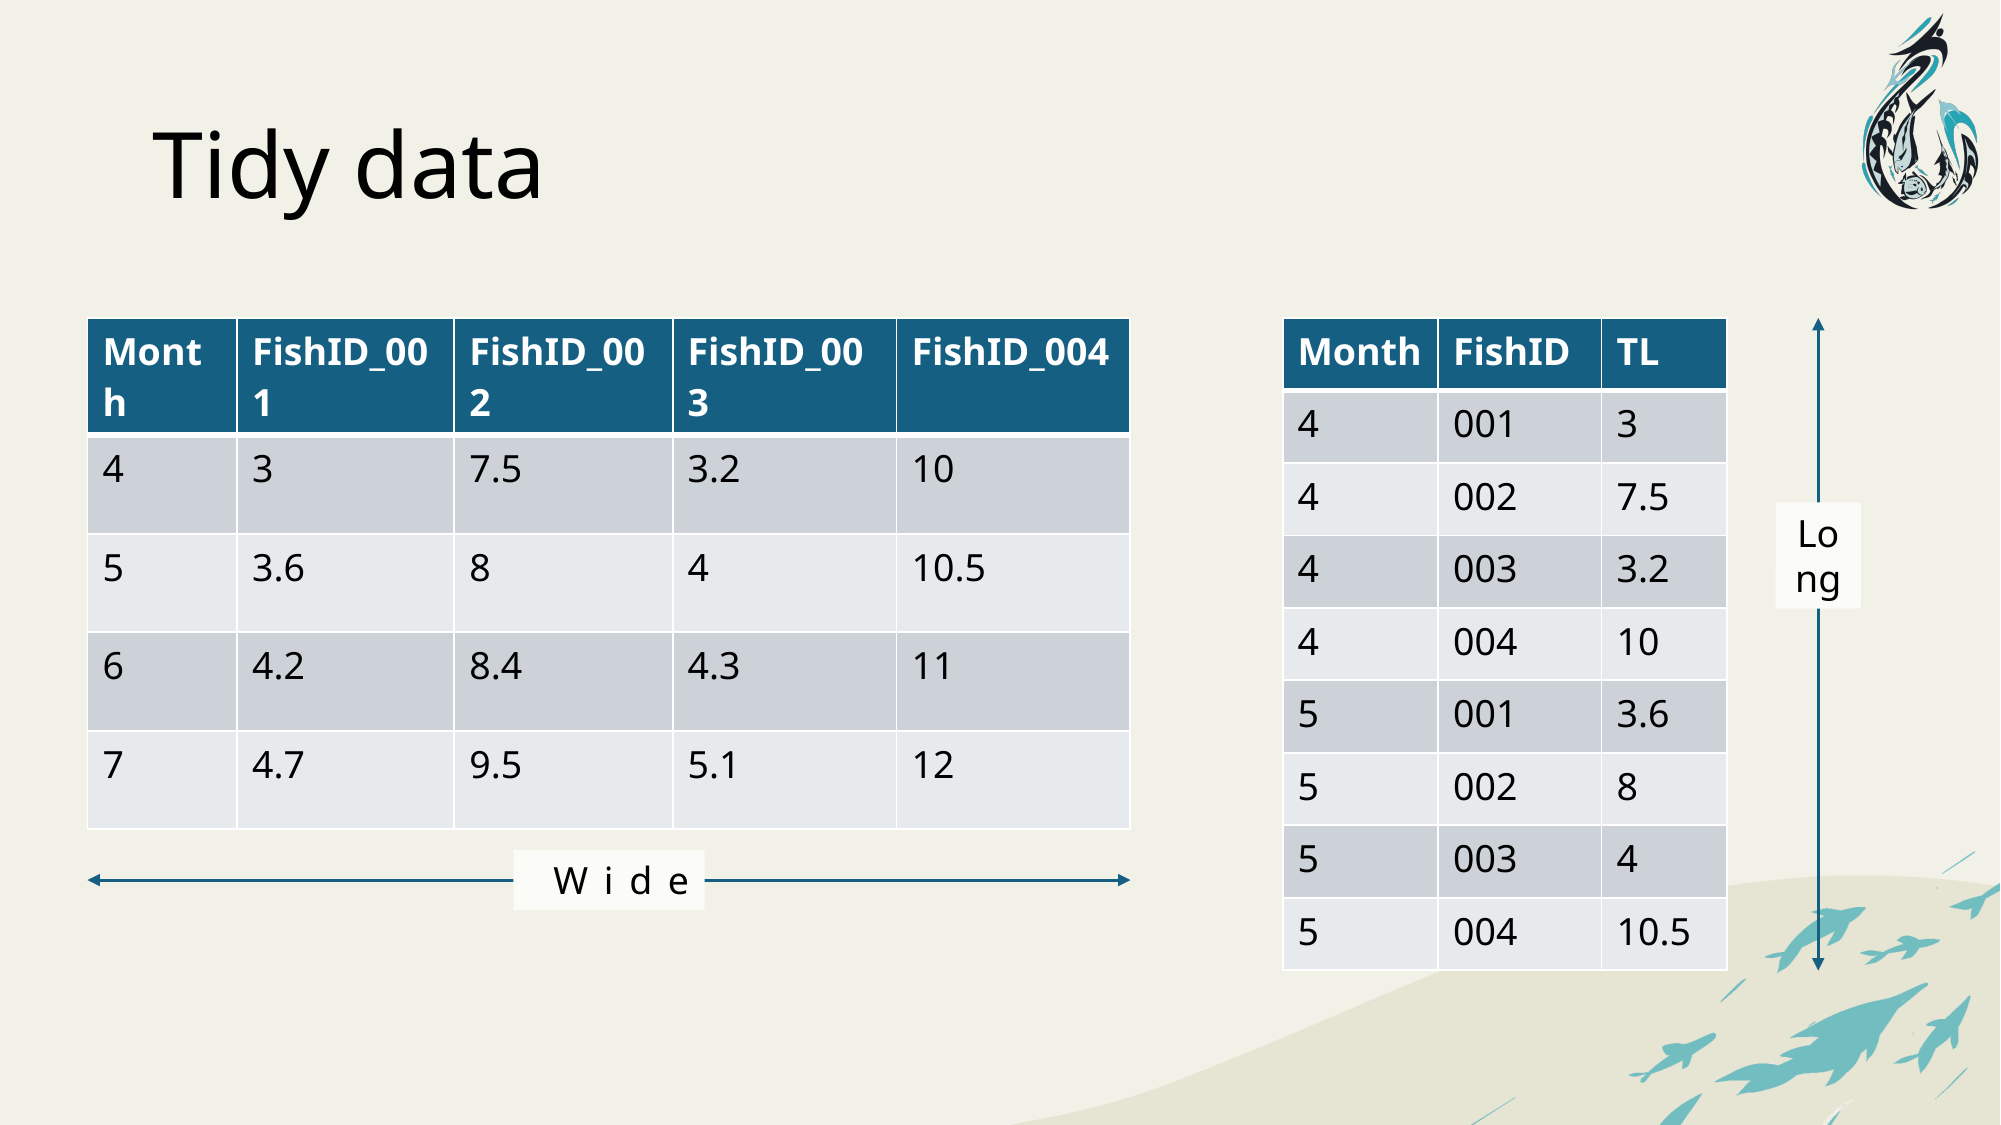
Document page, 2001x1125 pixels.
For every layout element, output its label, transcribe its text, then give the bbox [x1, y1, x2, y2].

table_cell 4 [1284, 393, 1437, 462]
table_cell 8.4 [455, 633, 672, 730]
table_cell 3 [238, 438, 453, 533]
table_cell 4 [1284, 609, 1437, 679]
table_cell 12 [897, 732, 1129, 828]
table_cell 7.5 [1602, 464, 1726, 535]
table_cell 5 [1284, 754, 1437, 824]
table_cell 3.6 [1602, 681, 1726, 752]
table_cell 8 [1602, 754, 1726, 824]
table_cell 7 [88, 732, 236, 828]
table_header FishID_004 [897, 319, 1129, 432]
table_cell 001 [1439, 681, 1601, 752]
table_header Month [88, 319, 236, 432]
table_header TL [1602, 319, 1726, 388]
table_cell 002 [1439, 464, 1601, 535]
table_cell 10.5 [897, 535, 1129, 631]
table_cell 9.5 [455, 732, 672, 828]
table_cell 4 [88, 438, 236, 533]
table_cell 5 [1284, 826, 1437, 897]
text_box Long [1775, 502, 1817, 609]
table_cell 5 [1284, 681, 1437, 752]
table_header FishID_003 [674, 319, 896, 432]
title Tidy data [137, 59, 1863, 278]
table_cell 8 [455, 535, 672, 631]
text_box Wide [513, 849, 705, 879]
table_cell 4 [1284, 464, 1437, 535]
table_cell 4.3 [674, 633, 896, 730]
table_cell 5 [88, 535, 236, 631]
table_cell 3.2 [1602, 536, 1726, 607]
table_cell 004 [1439, 609, 1601, 679]
table_header FishID_001 [238, 319, 453, 432]
table_cell 003 [1439, 826, 1601, 897]
table_cell 4.7 [238, 732, 453, 828]
table_cell 5.1 [674, 732, 896, 828]
picture [978, 841, 2000, 1125]
table_cell 4 [1602, 826, 1726, 897]
picture [1851, 13, 1985, 214]
text_box Long [1819, 502, 1861, 609]
table_cell 3 [1602, 393, 1726, 462]
table_cell 10.5 [1602, 899, 1726, 969]
table_header FishID_002 [455, 319, 672, 432]
table_cell 10 [897, 438, 1129, 533]
table_cell 3.2 [674, 438, 896, 533]
table_cell 6 [88, 633, 236, 730]
table_cell 4 [674, 535, 896, 631]
table_header Month [1284, 319, 1437, 388]
table_cell 5 [1284, 899, 1437, 969]
table_cell 003 [1439, 536, 1601, 607]
table_cell 7.5 [455, 438, 672, 533]
table_cell 002 [1439, 754, 1601, 824]
table_cell 10 [1602, 609, 1726, 679]
table_cell 3.6 [238, 535, 453, 631]
table_cell 004 [1439, 899, 1601, 969]
table_header FishID [1439, 319, 1601, 388]
table_cell 11 [897, 633, 1129, 730]
table_cell 4.2 [238, 633, 453, 730]
text_box Wide [513, 881, 705, 911]
table_cell 001 [1439, 393, 1601, 462]
table_cell 4 [1284, 536, 1437, 607]
